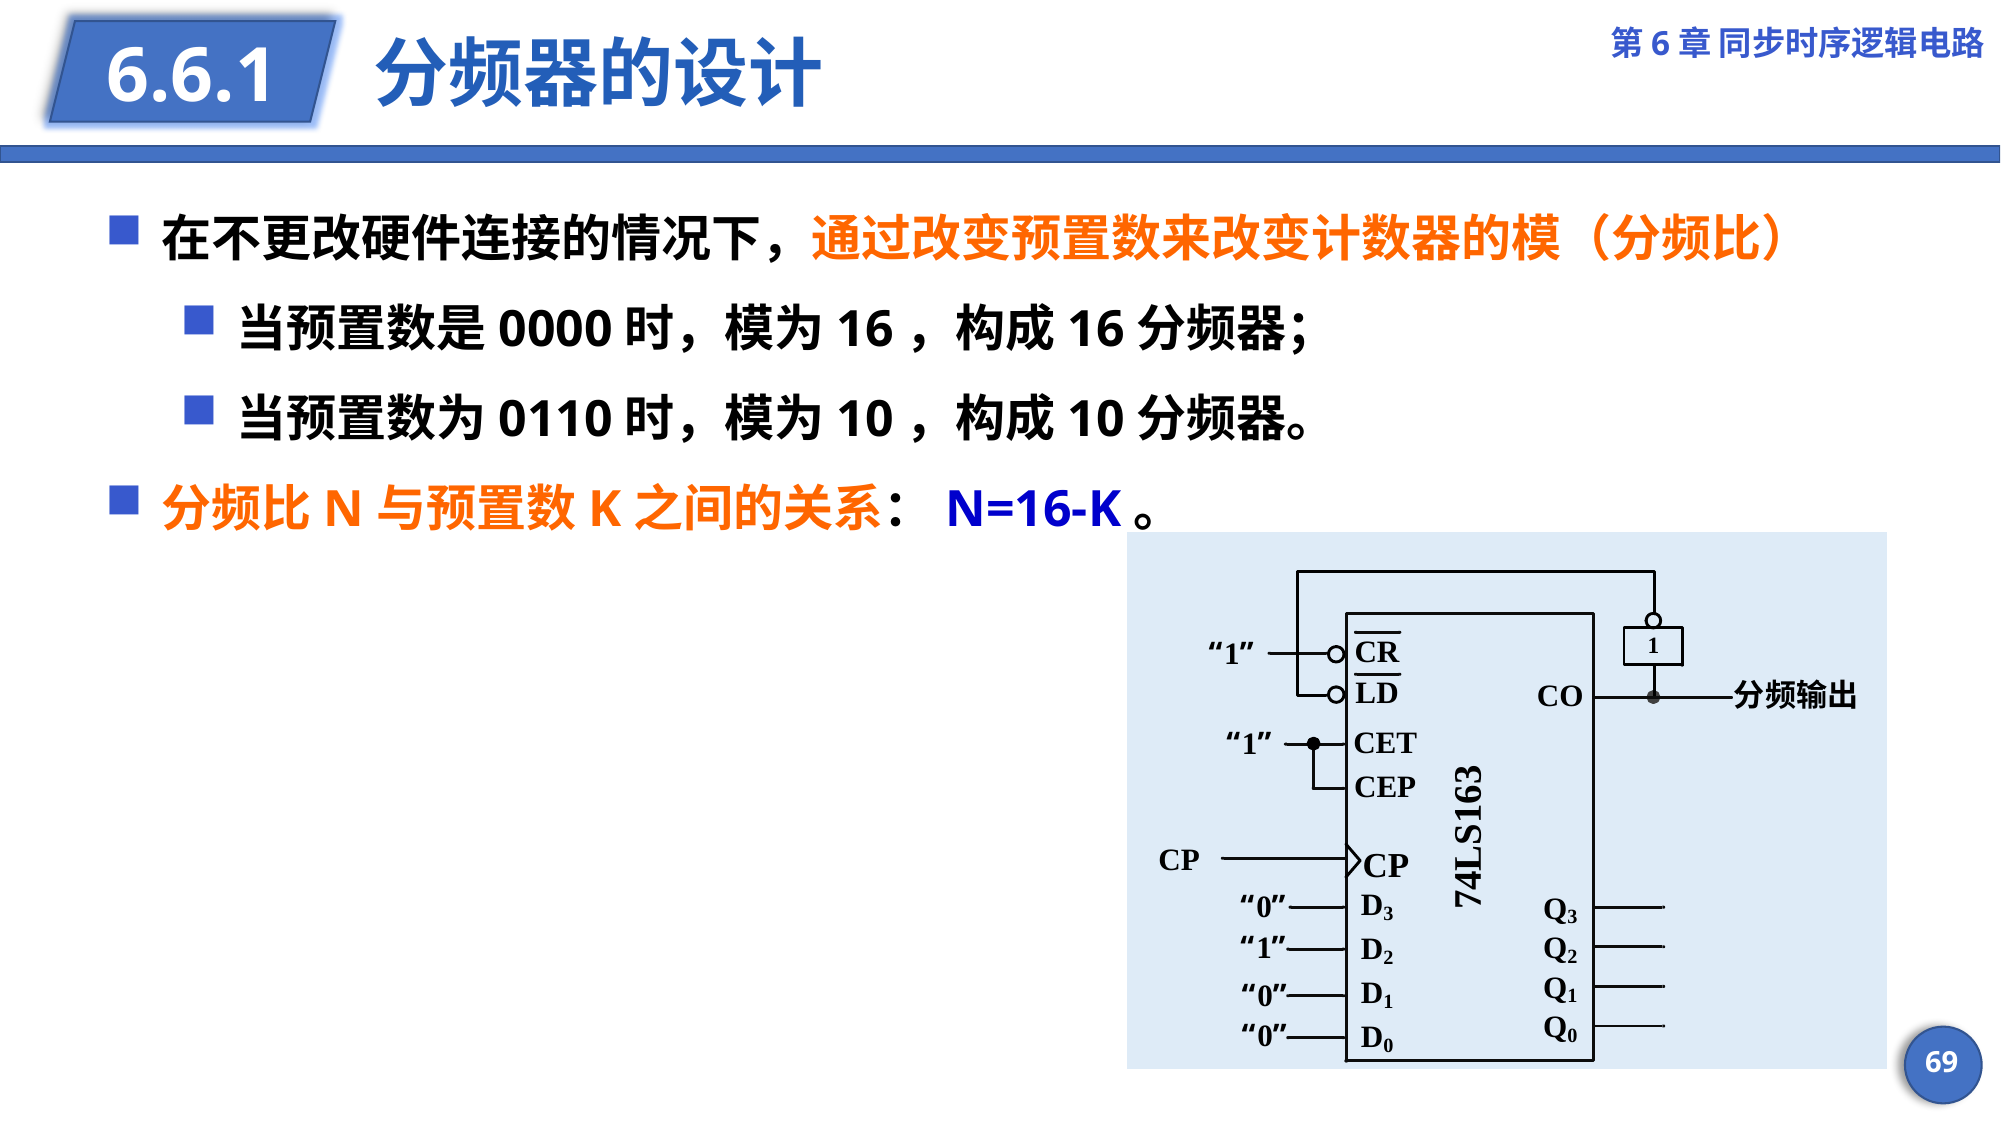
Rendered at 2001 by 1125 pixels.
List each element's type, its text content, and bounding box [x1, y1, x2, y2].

text_box 6.6.1 [48, 20, 337, 123]
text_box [1126, 532, 1888, 1069]
text_box 在不更改硬件连接的情况下，通过改变预置数来改变计数器的模（分频比） 当预置数是0000时，模为16，构成16分频器； 当预置数为0110时，模为10，构成10分频器。 分频比N与预置数K之间的关系：N=16-K。 [90, 169, 1923, 544]
footer 第6章 同步时序逻辑电路 [1581, 0, 2000, 84]
slide_number 69 [1895, 1033, 1989, 1094]
title 分频器的设计 [358, 16, 1391, 137]
